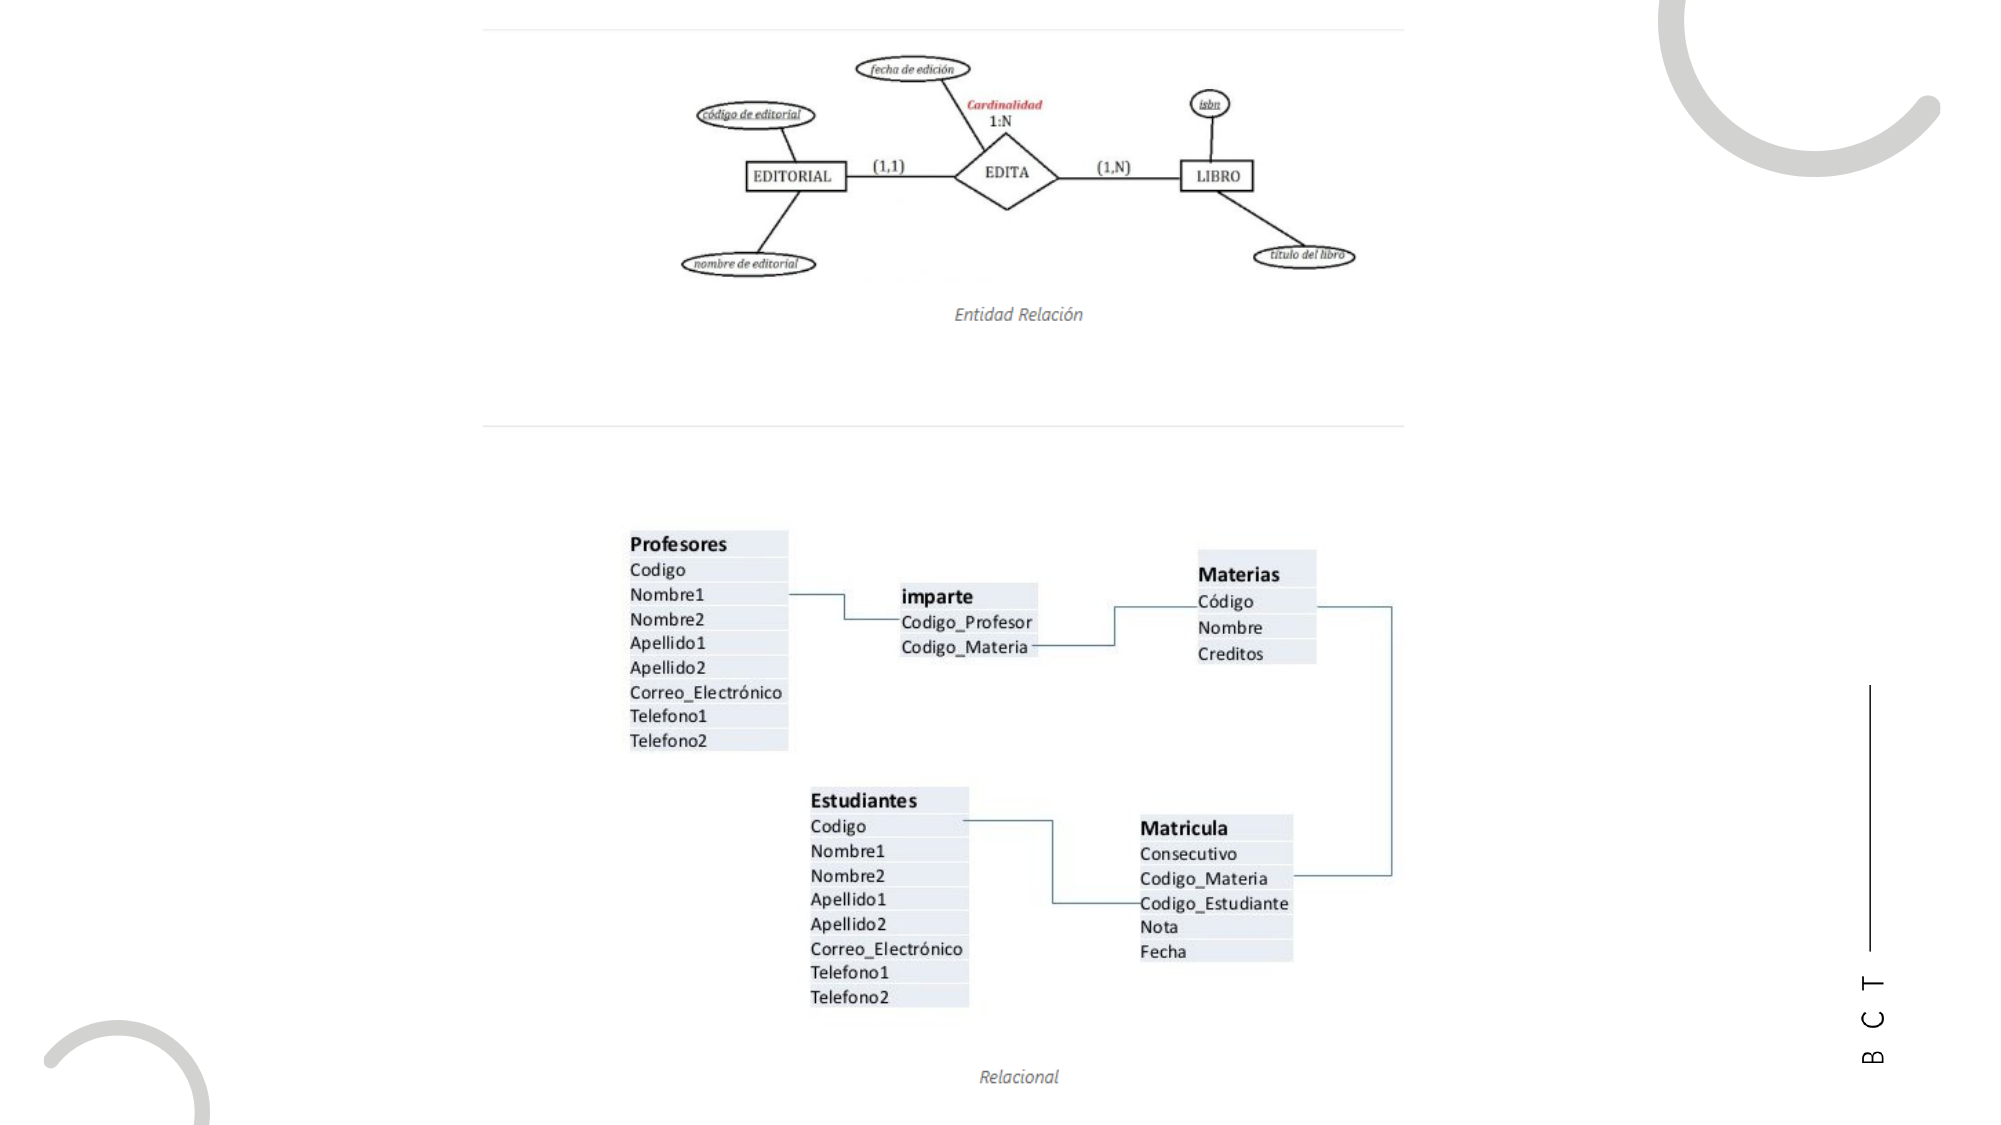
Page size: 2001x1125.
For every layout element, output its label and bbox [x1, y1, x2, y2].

picture [482, 29, 1405, 1100]
picture [43, 1020, 210, 1125]
picture [1658, 0, 1941, 177]
picture [1861, 685, 1884, 1063]
